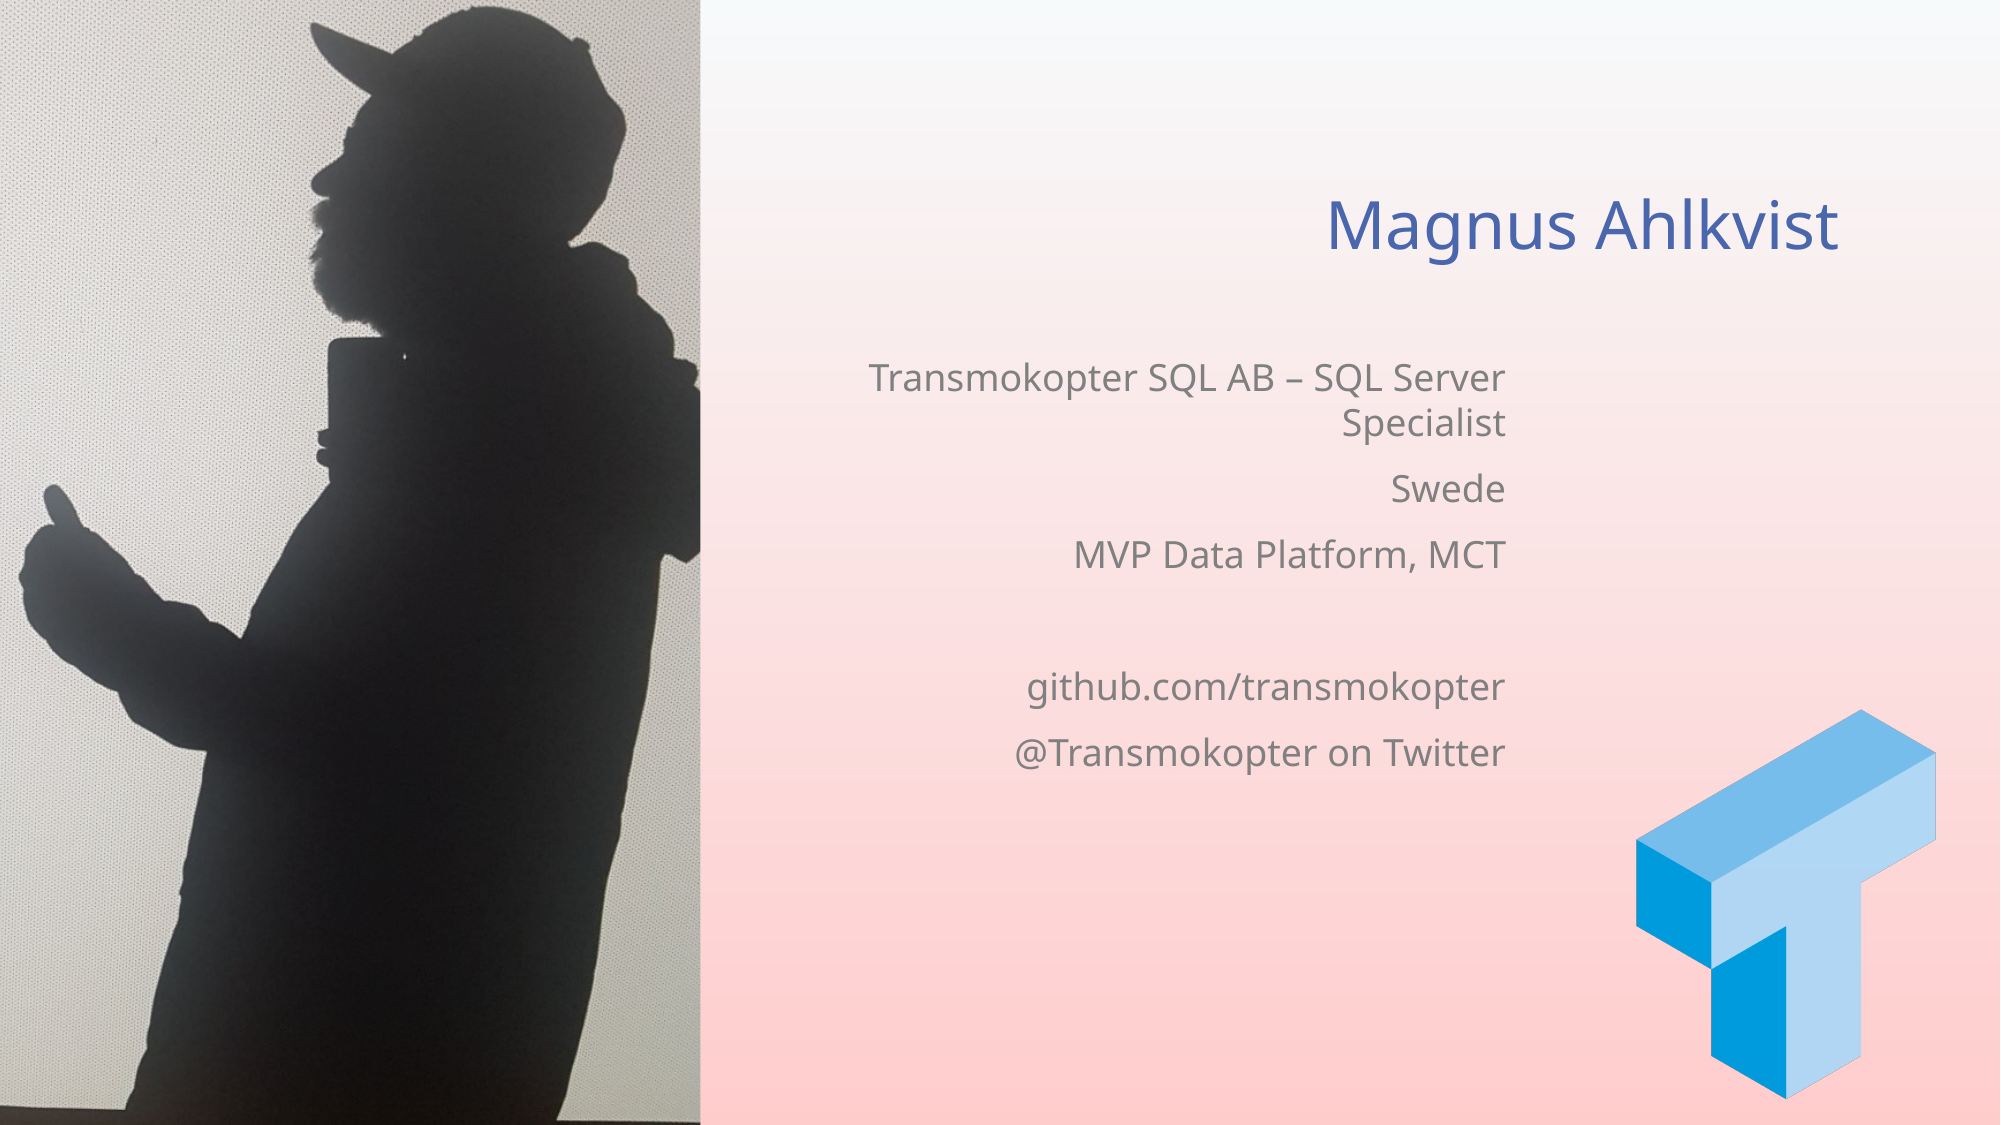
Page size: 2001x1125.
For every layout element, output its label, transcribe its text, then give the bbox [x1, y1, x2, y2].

picture [0, 0, 701, 1125]
subtitle Transmokopter SQL AB – SQL Server Specialist Swede MVP Data Platform, MCT github.com/transmokopter @Transmokopter on Twitter [705, 346, 1522, 1047]
picture [1599, 672, 2001, 1122]
title Magnus Ahlkvist [702, 0, 1856, 271]
